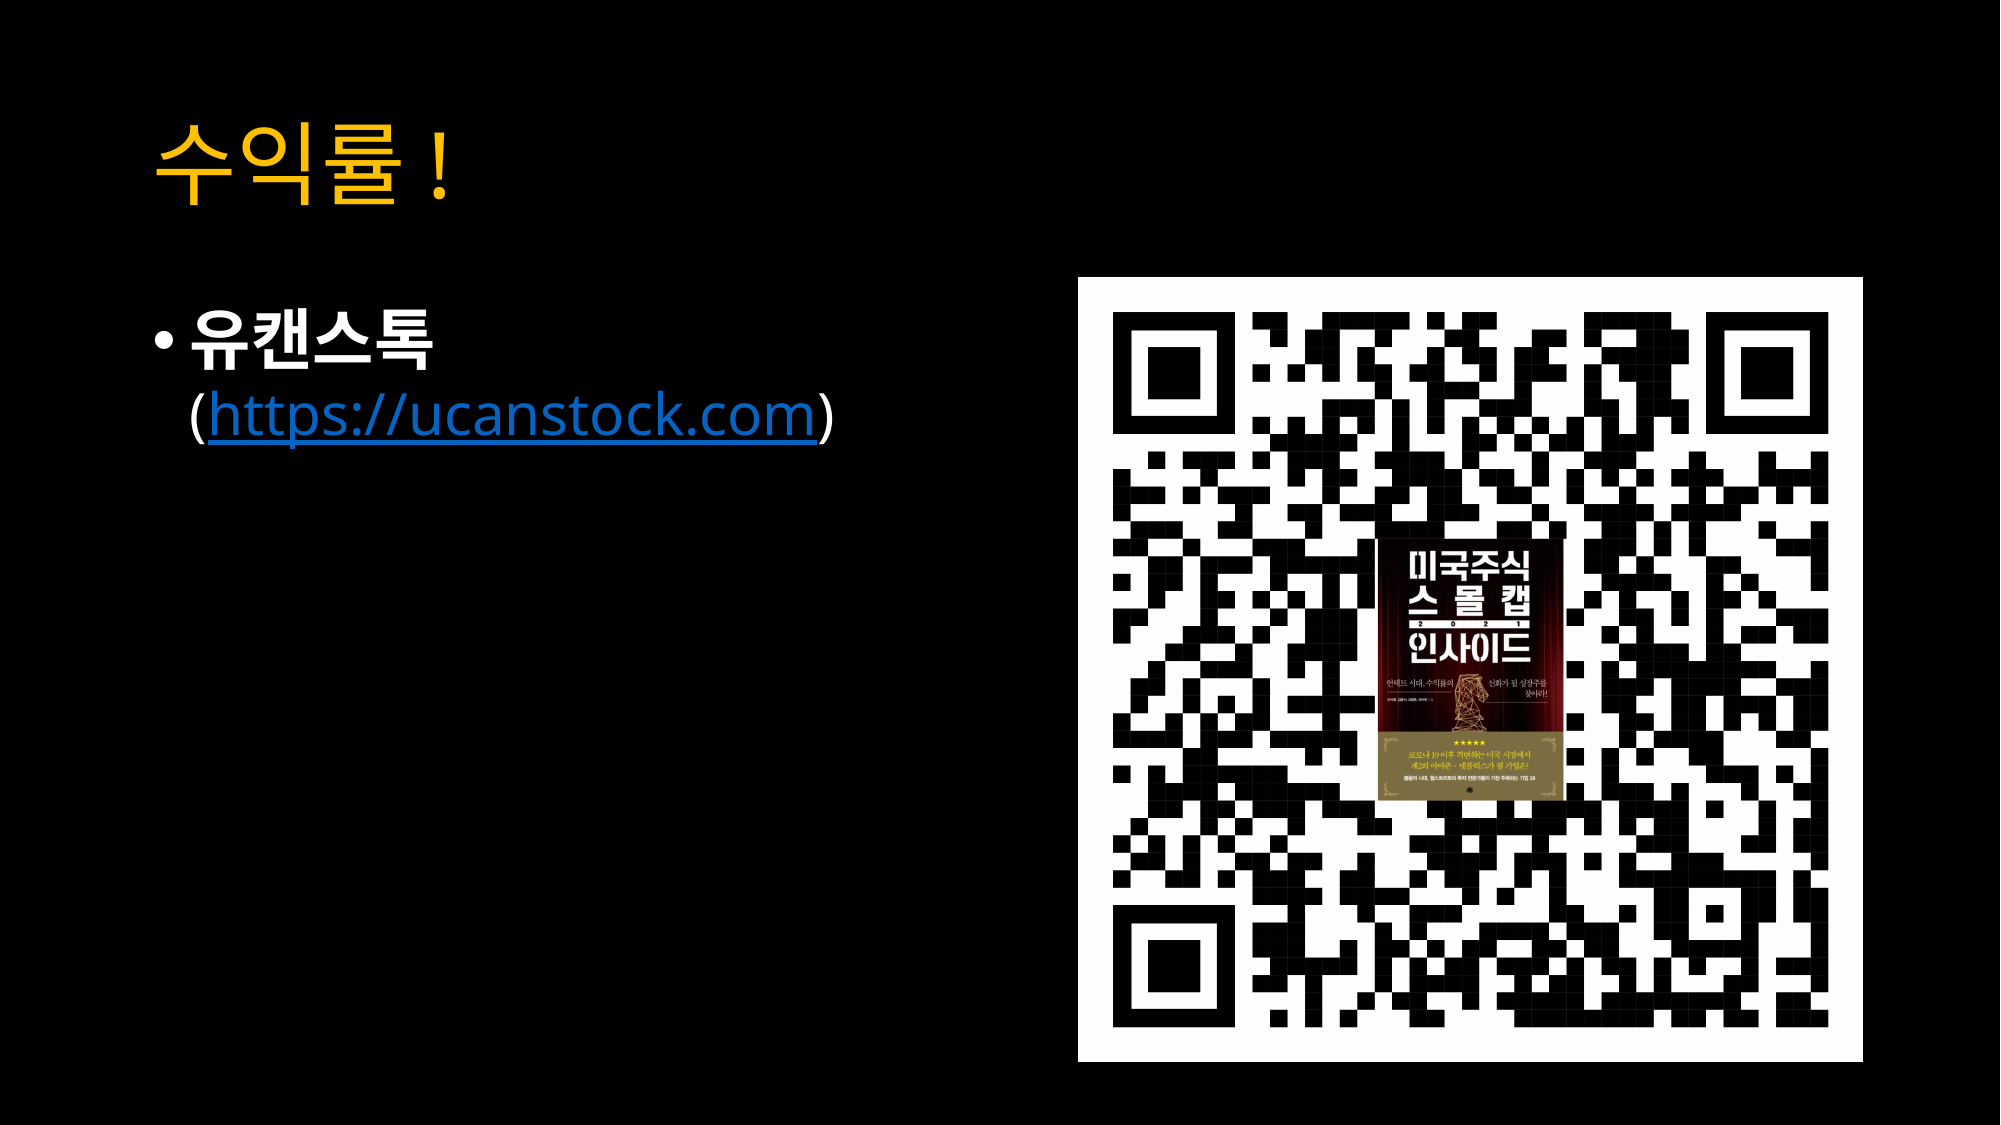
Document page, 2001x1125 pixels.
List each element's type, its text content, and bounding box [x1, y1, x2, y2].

picture [1077, 277, 1863, 1062]
list 유캔스톡 (https://ucanstock.com) [137, 299, 1077, 1014]
title 수익률! [137, 59, 1863, 278]
